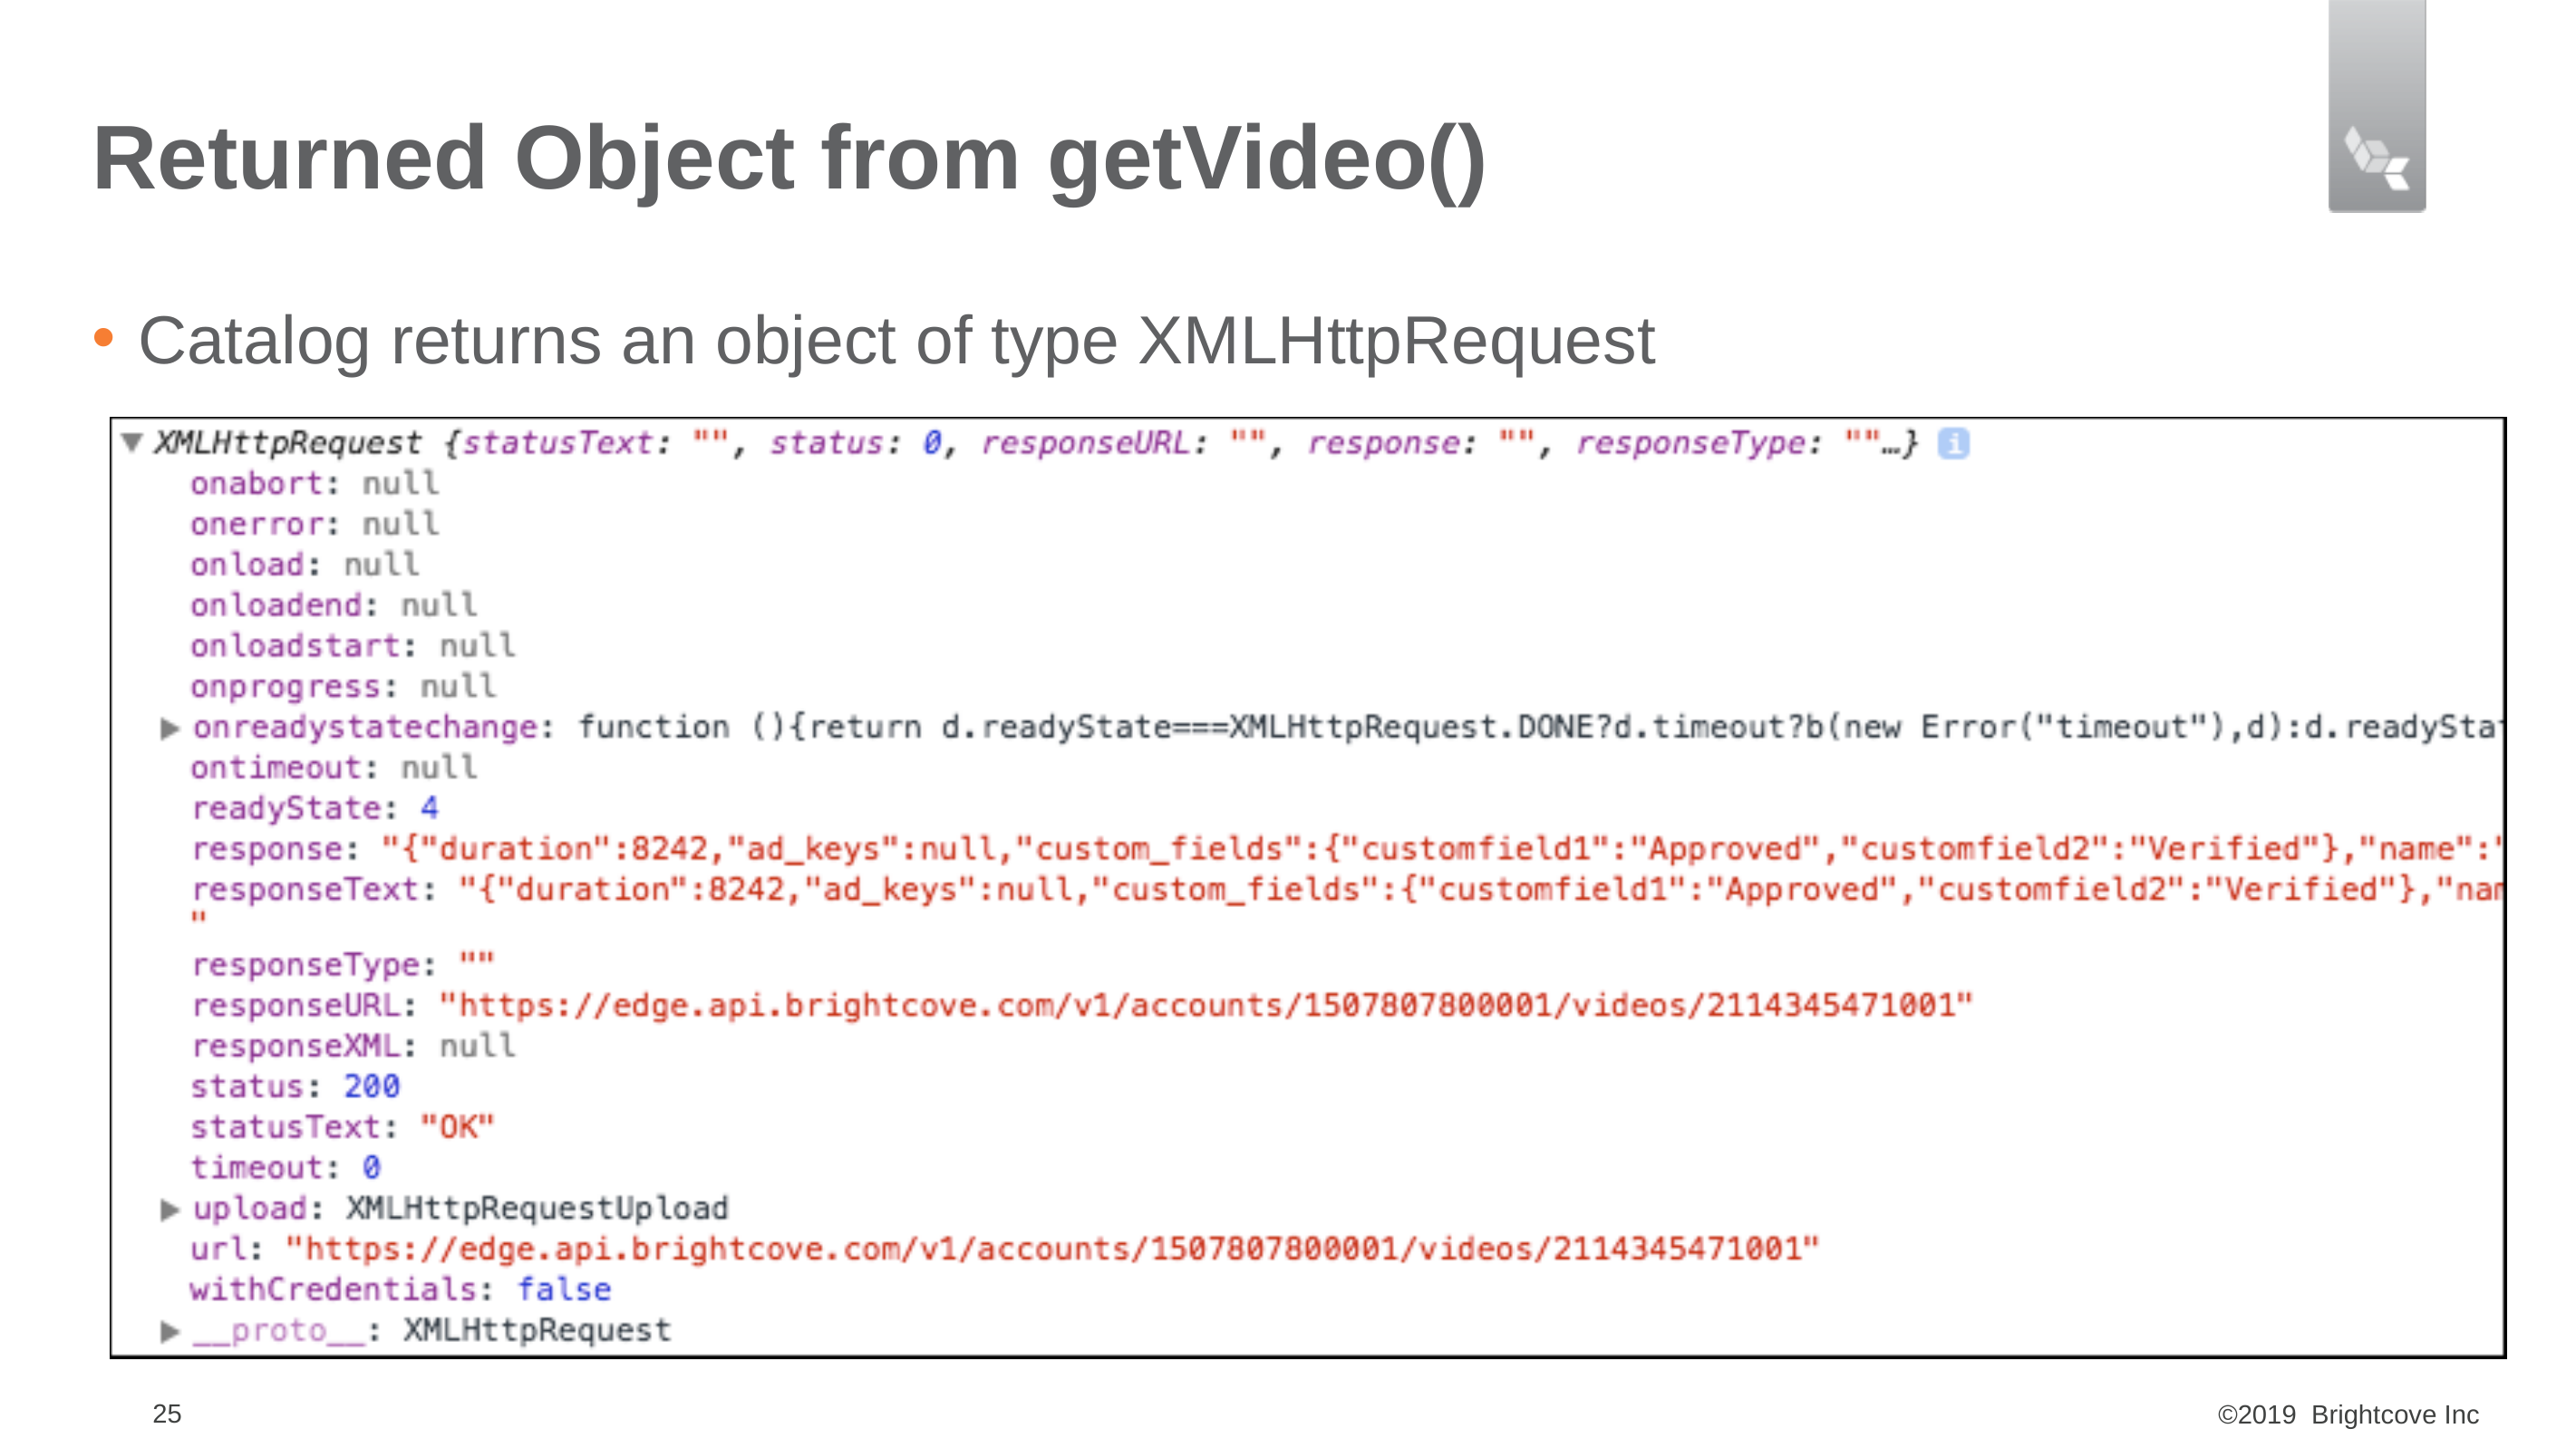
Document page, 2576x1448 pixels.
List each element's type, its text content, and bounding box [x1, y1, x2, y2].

picture [2329, 0, 2428, 213]
list Catalog returns an object of type XMLHttpRequest [80, 283, 2442, 1303]
slide_number 25 [143, 1390, 189, 1434]
title Returned Object from getVideo() [80, 43, 2271, 261]
picture [109, 417, 2507, 1359]
